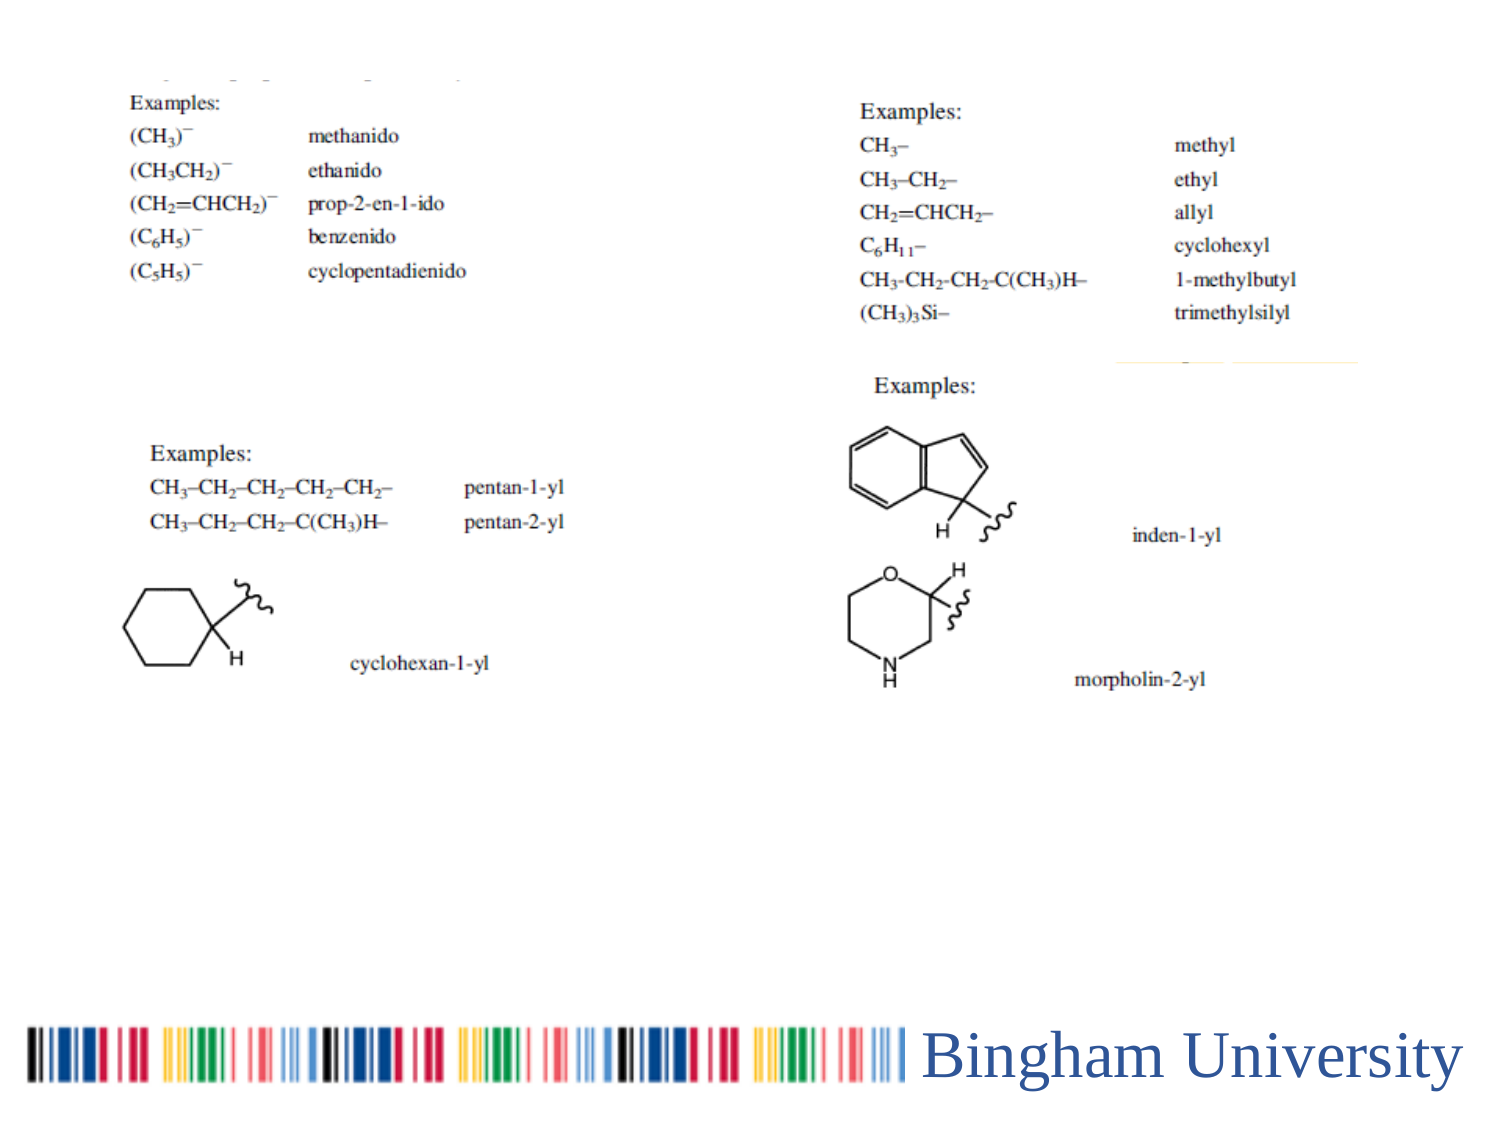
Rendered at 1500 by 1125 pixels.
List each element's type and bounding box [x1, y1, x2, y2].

picture [840, 80, 1358, 332]
picture [102, 80, 581, 289]
picture [102, 436, 658, 689]
picture [829, 362, 1358, 716]
text_box [17, 1003, 1483, 1107]
